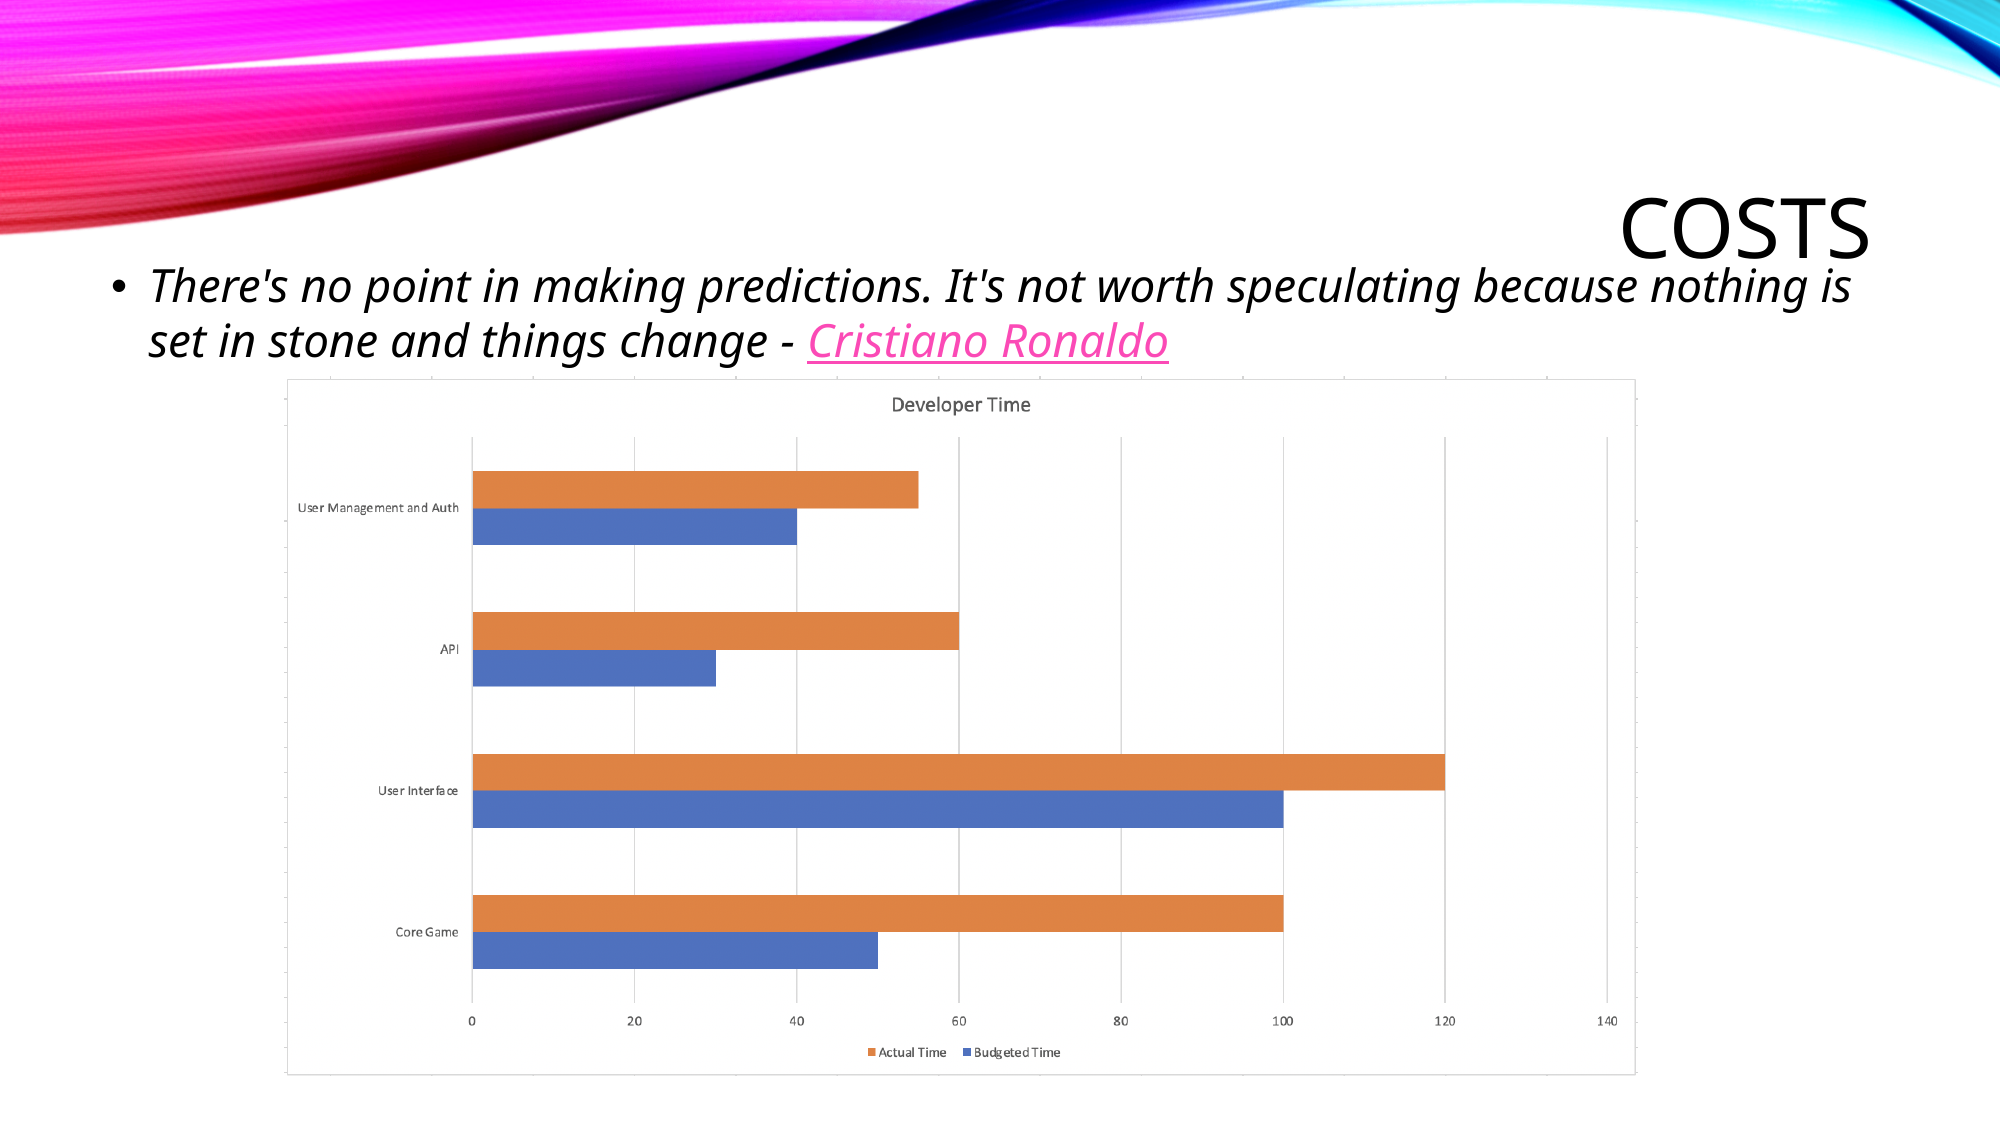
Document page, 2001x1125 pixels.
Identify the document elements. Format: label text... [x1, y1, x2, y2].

picture [0, 0, 2000, 237]
list There's no point in making predictions. It's not worth speculating because nothing is set in stone and things change - Cristiano Ronaldo [96, 255, 1871, 916]
picture [1890, 0, 2000, 75]
picture [284, 376, 1638, 1076]
title COSTS [474, 125, 1888, 338]
picture [1910, 0, 2000, 45]
